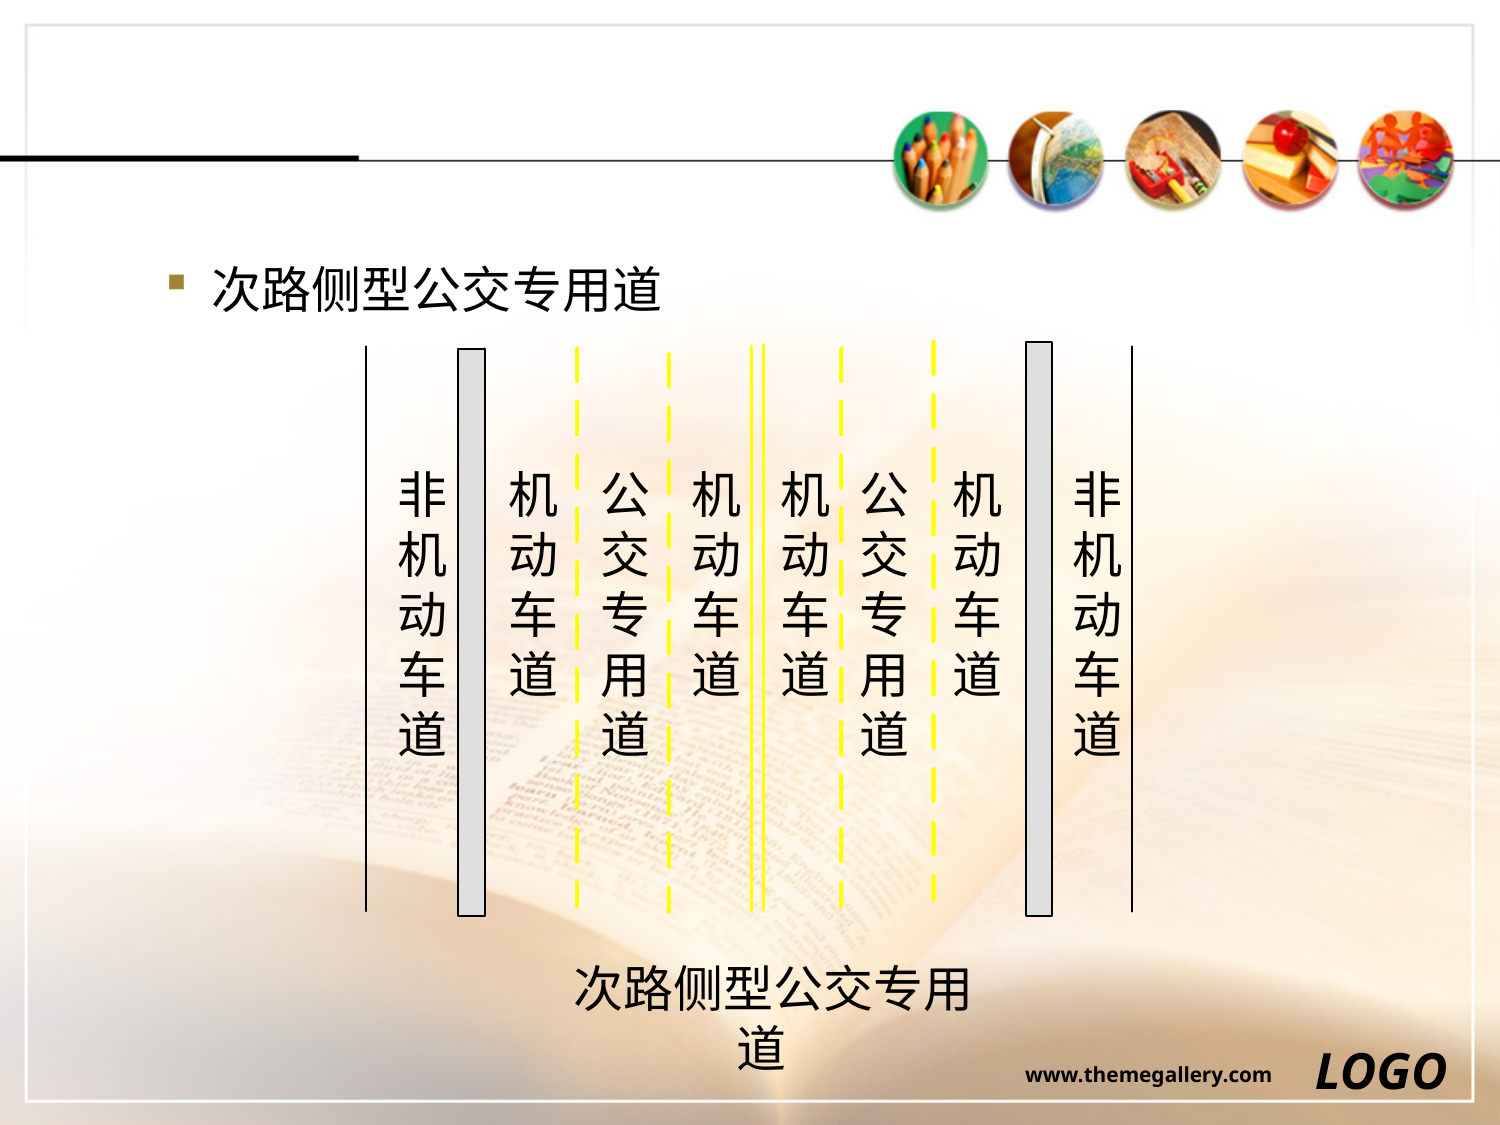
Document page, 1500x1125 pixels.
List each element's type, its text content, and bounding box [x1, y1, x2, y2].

picture [0, 0, 1500, 1125]
list 次路侧型公交专用道 [75, 251, 1425, 1025]
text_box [362, 337, 1140, 1038]
slide_number www.themegallery.com [937, 1054, 1288, 1095]
footer LOGO [987, 1032, 1463, 1073]
